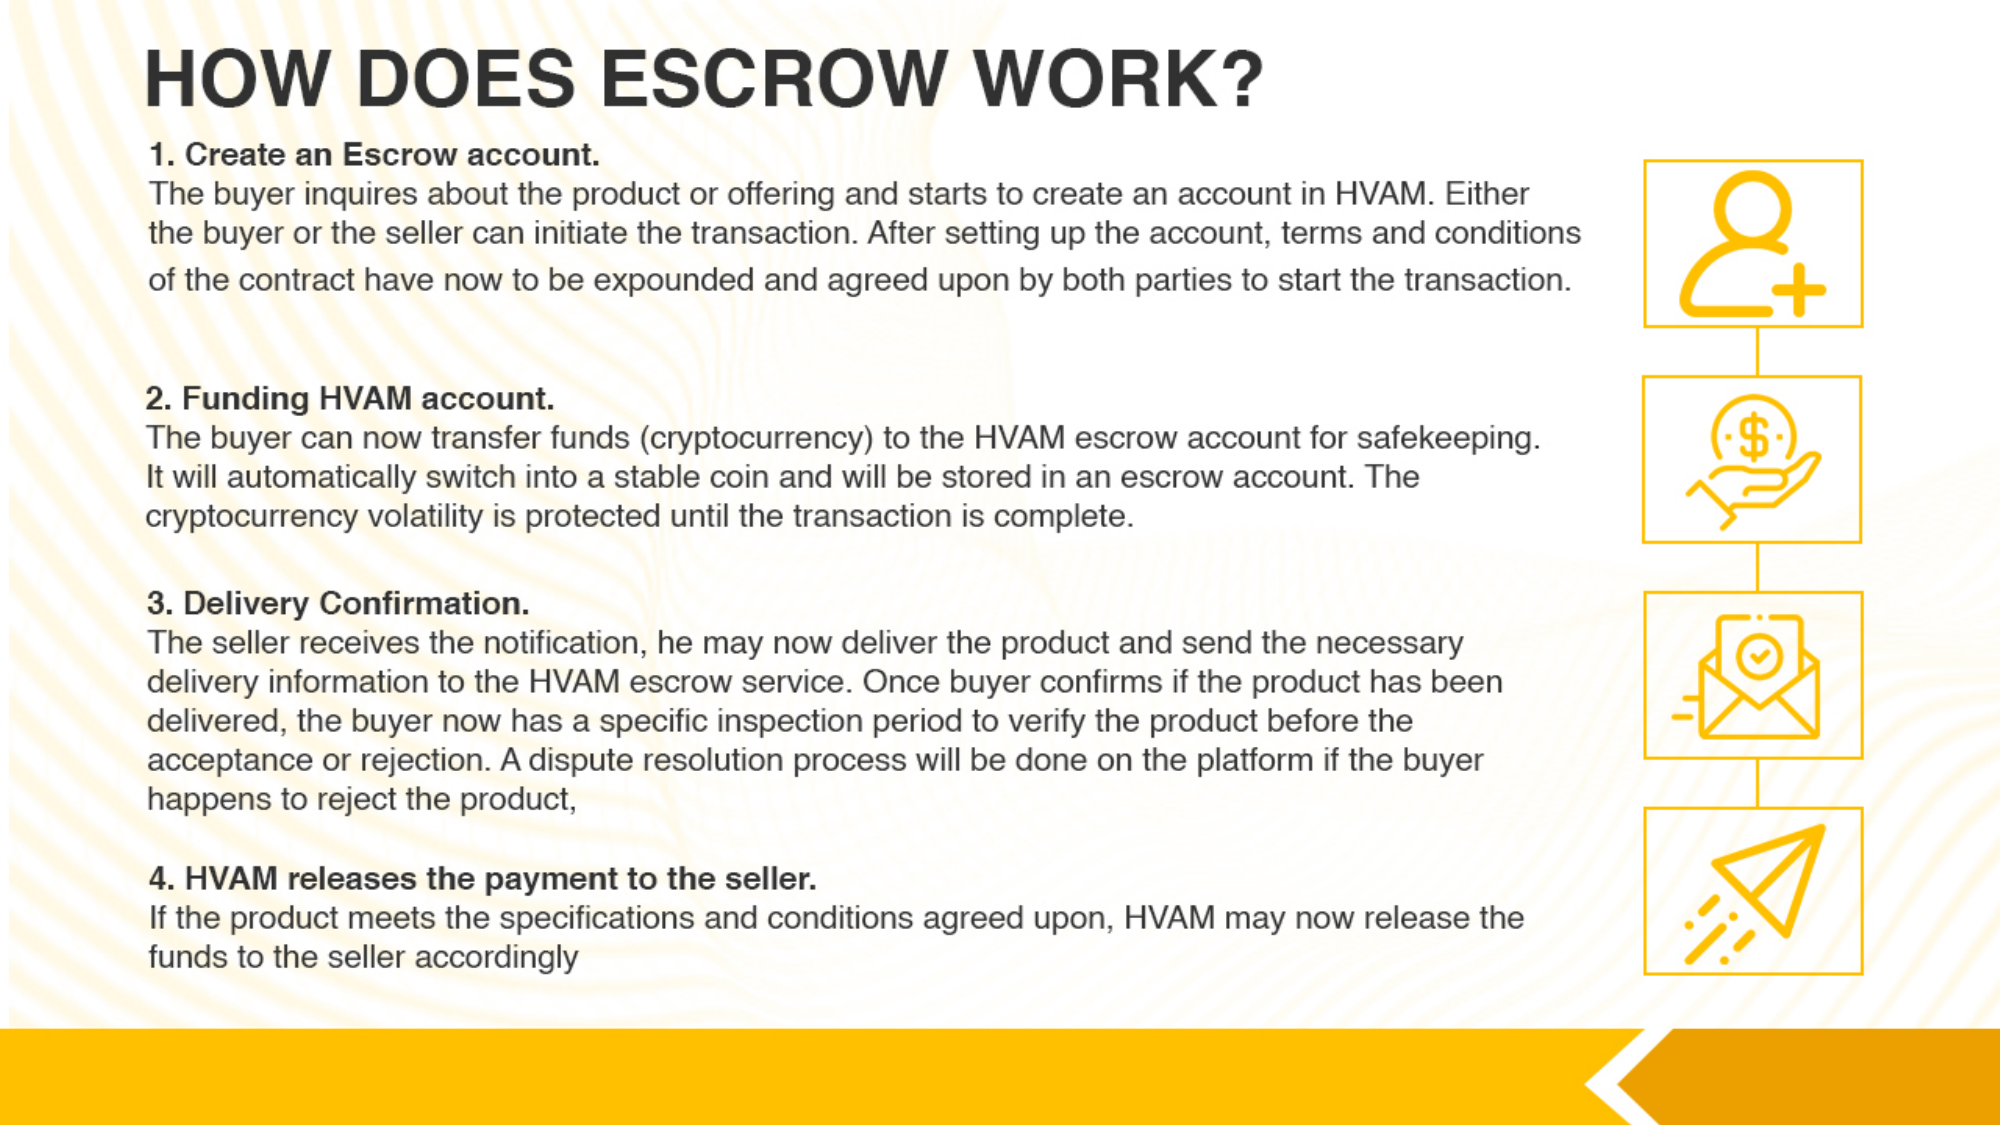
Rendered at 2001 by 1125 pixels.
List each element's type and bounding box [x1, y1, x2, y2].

list [0, 0, 2000, 1125]
